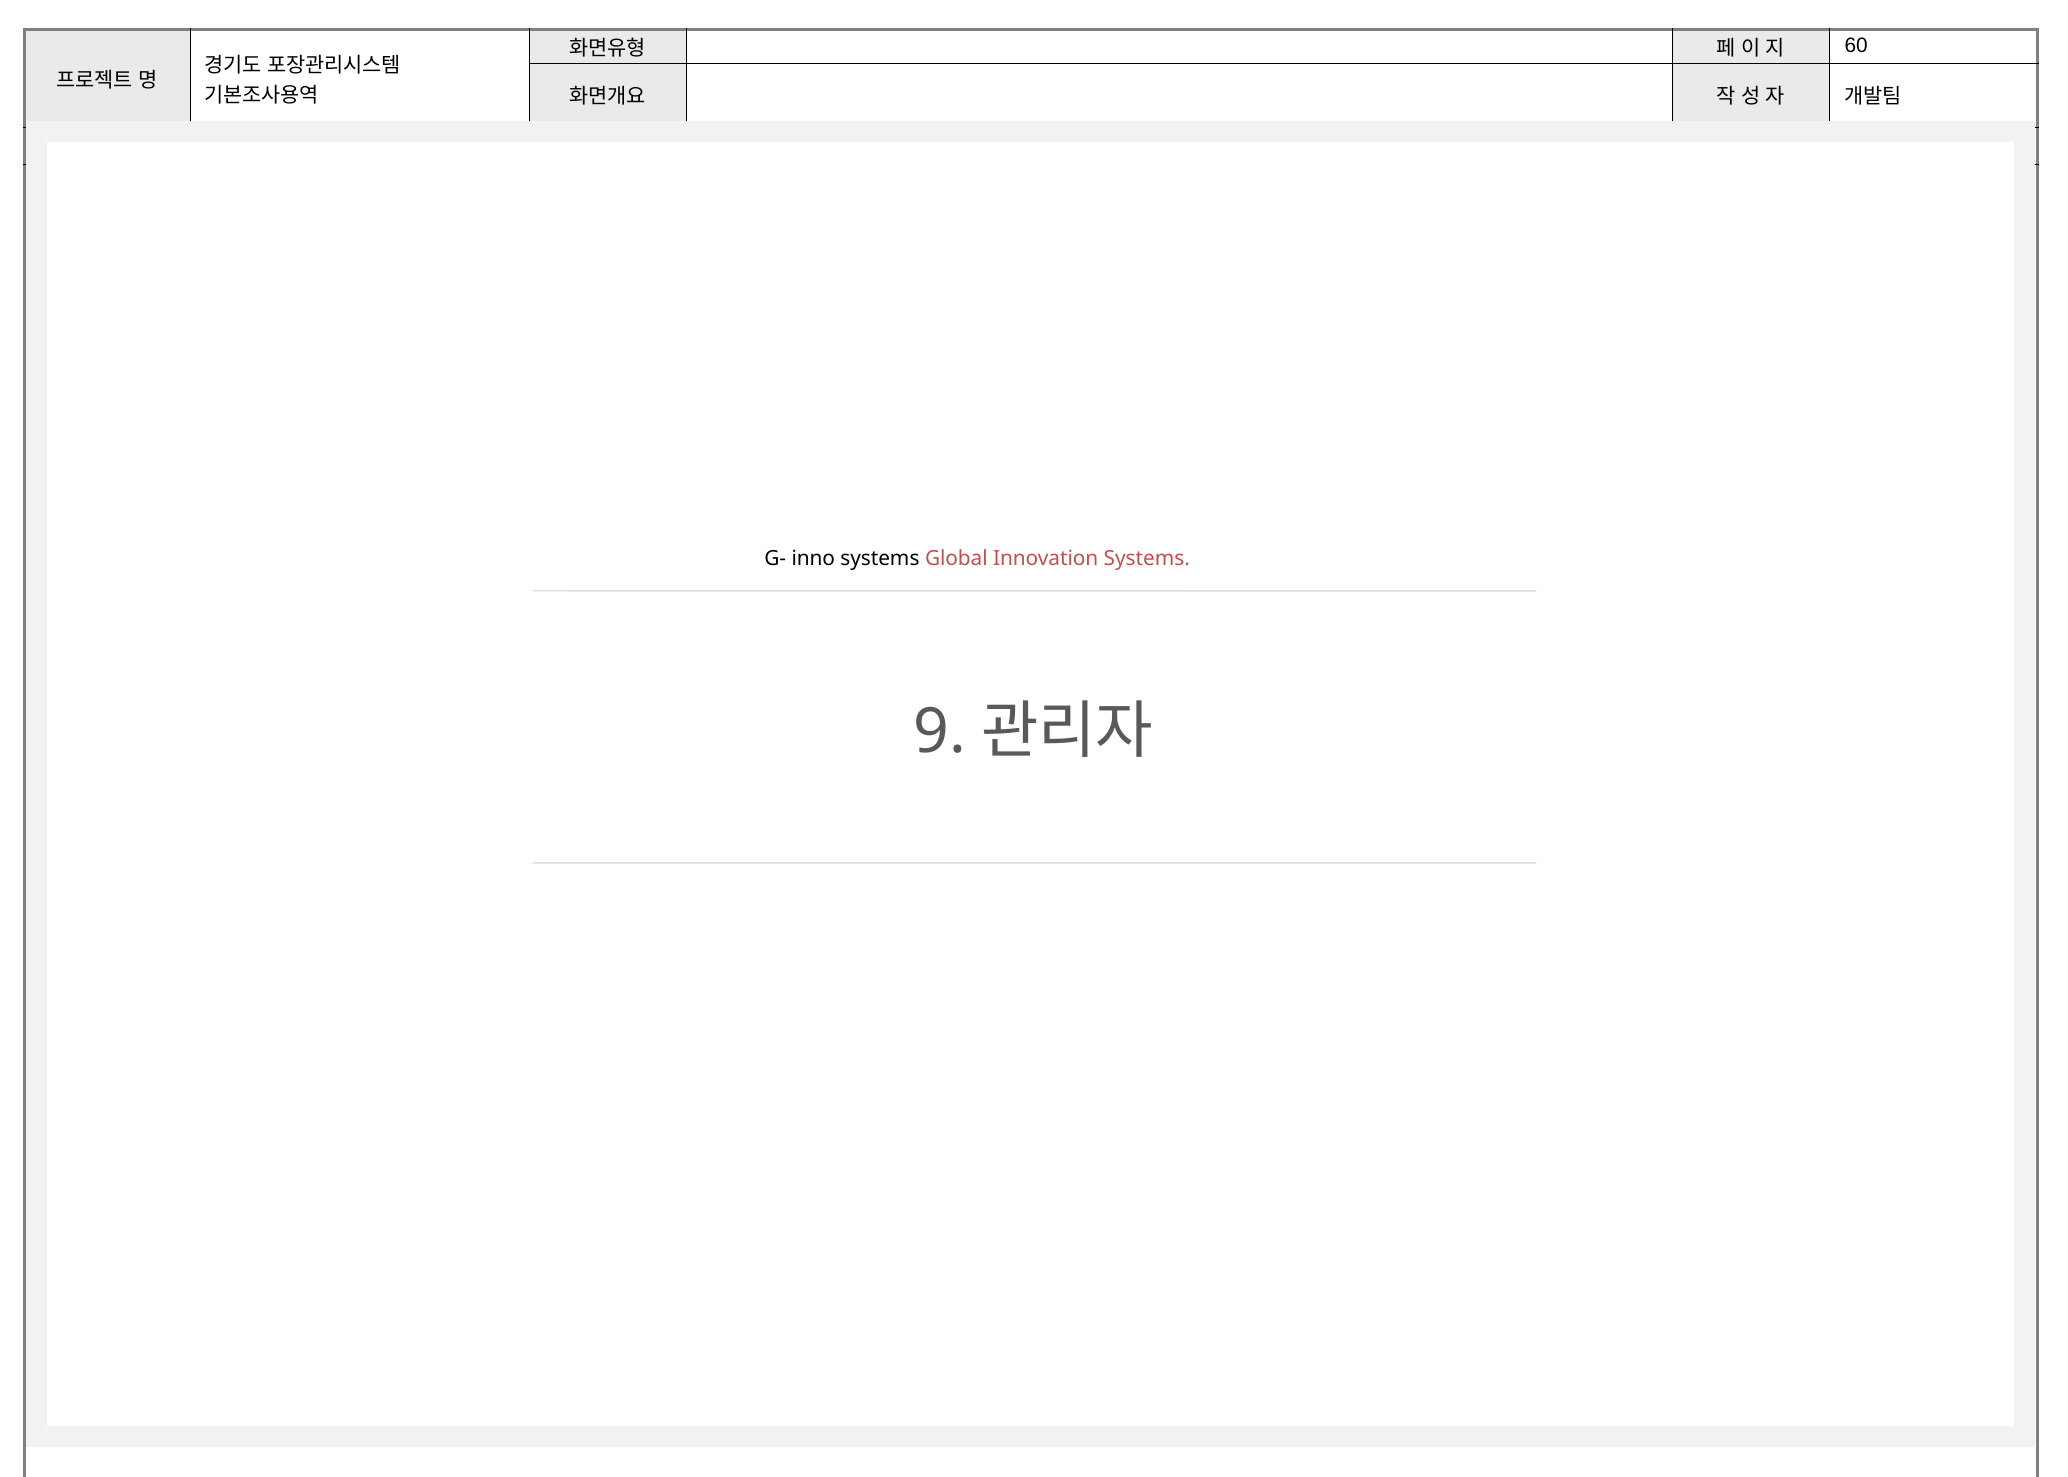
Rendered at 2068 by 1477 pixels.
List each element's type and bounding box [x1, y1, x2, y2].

title [579, 592, 1488, 863]
